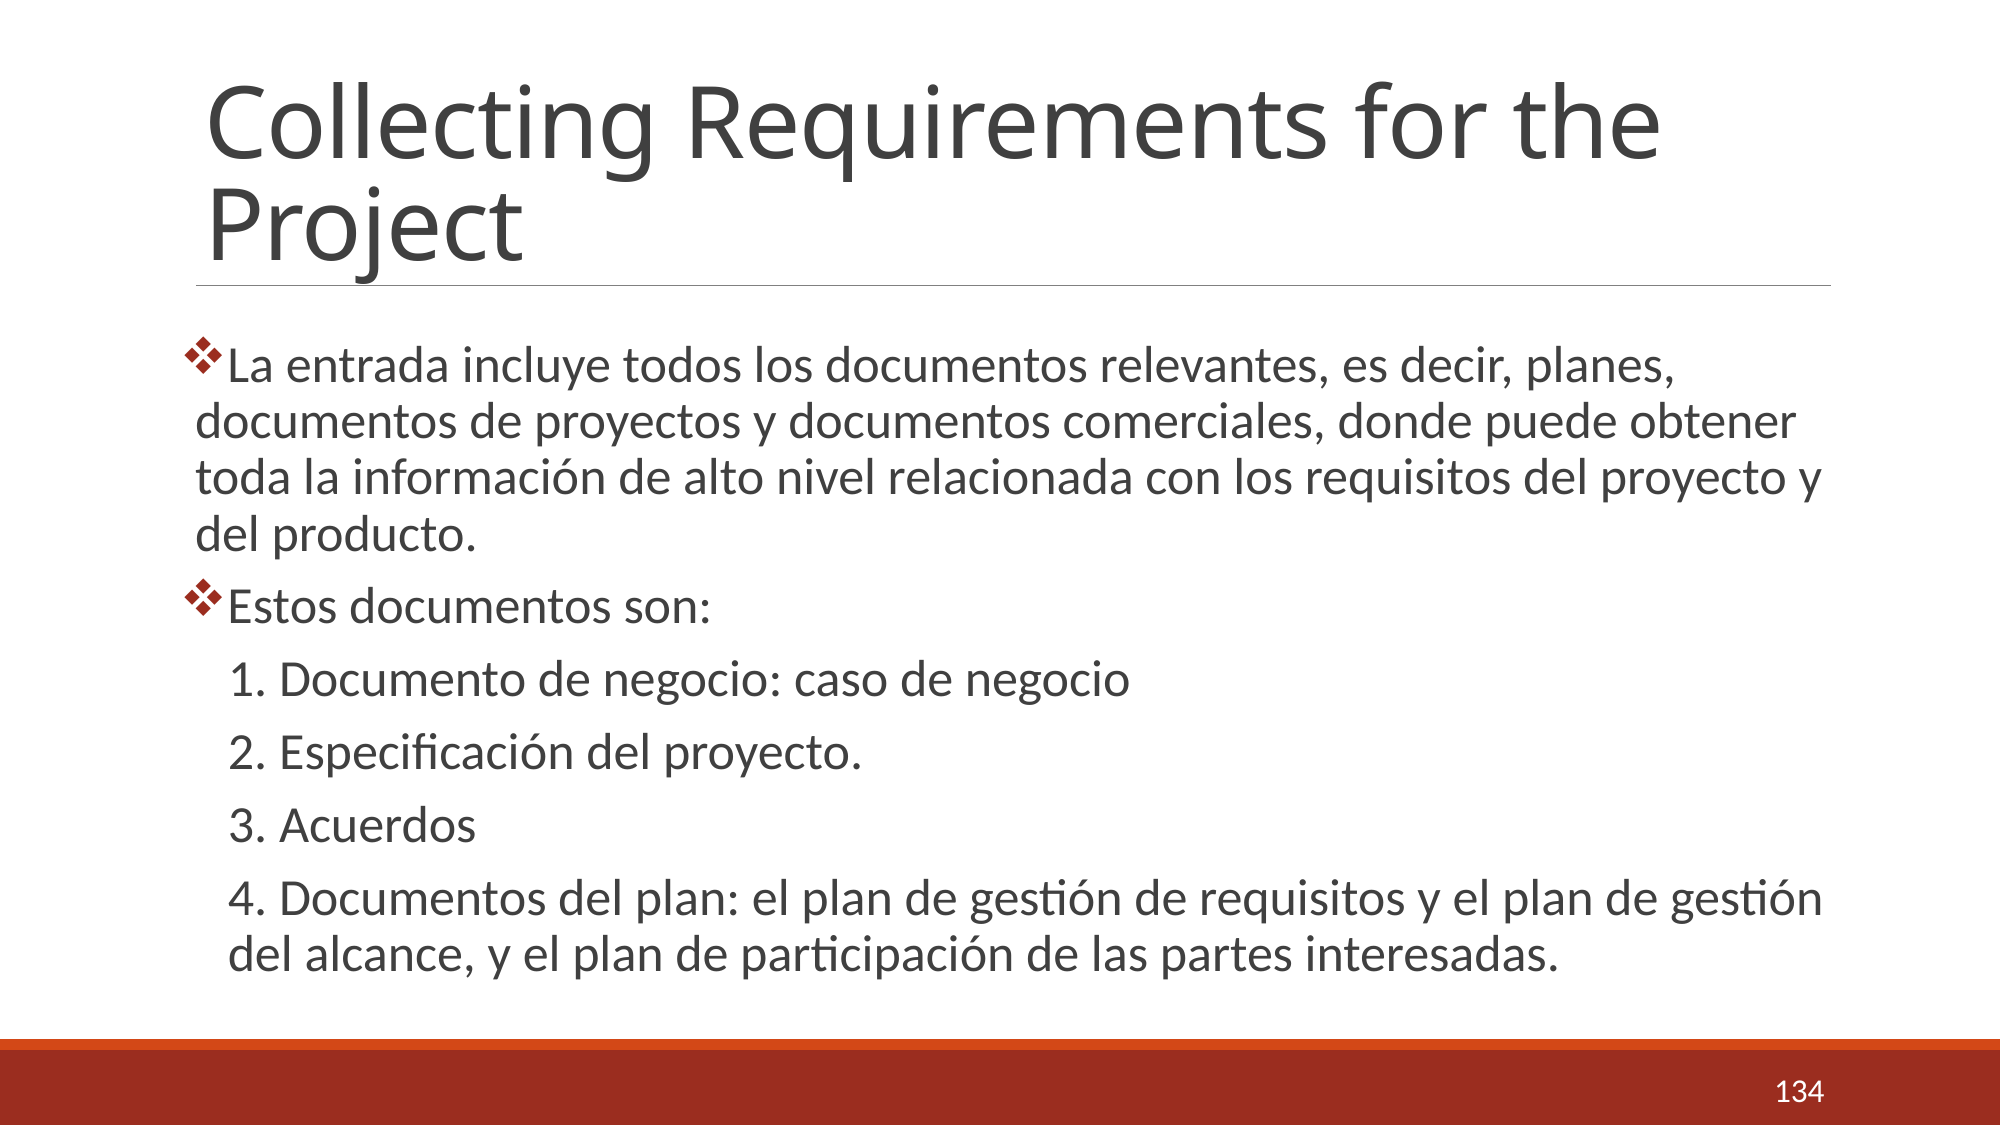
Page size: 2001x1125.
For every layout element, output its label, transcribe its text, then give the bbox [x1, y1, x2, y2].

title Collecting Requirements for the Project [189, 50, 1840, 288]
list La entrada incluye todos los documentos relevantes, es decir, planes, documentos de proyectos y documentos comerciales, donde puede obtener toda la información de alto nivel relacionada con los requisitos del proyecto y del producto. Estos documentos son: 1. Documento de negocio: caso de negocio 2. Especificación del proyecto. 3. Acuerdos 4. Documentos del plan: el plan de gestión de requisitos y el plan de gestión del alcance, y el plan de participación de las partes interesadas. [180, 329, 1864, 1060]
slide_number 134 [1624, 1059, 1840, 1120]
